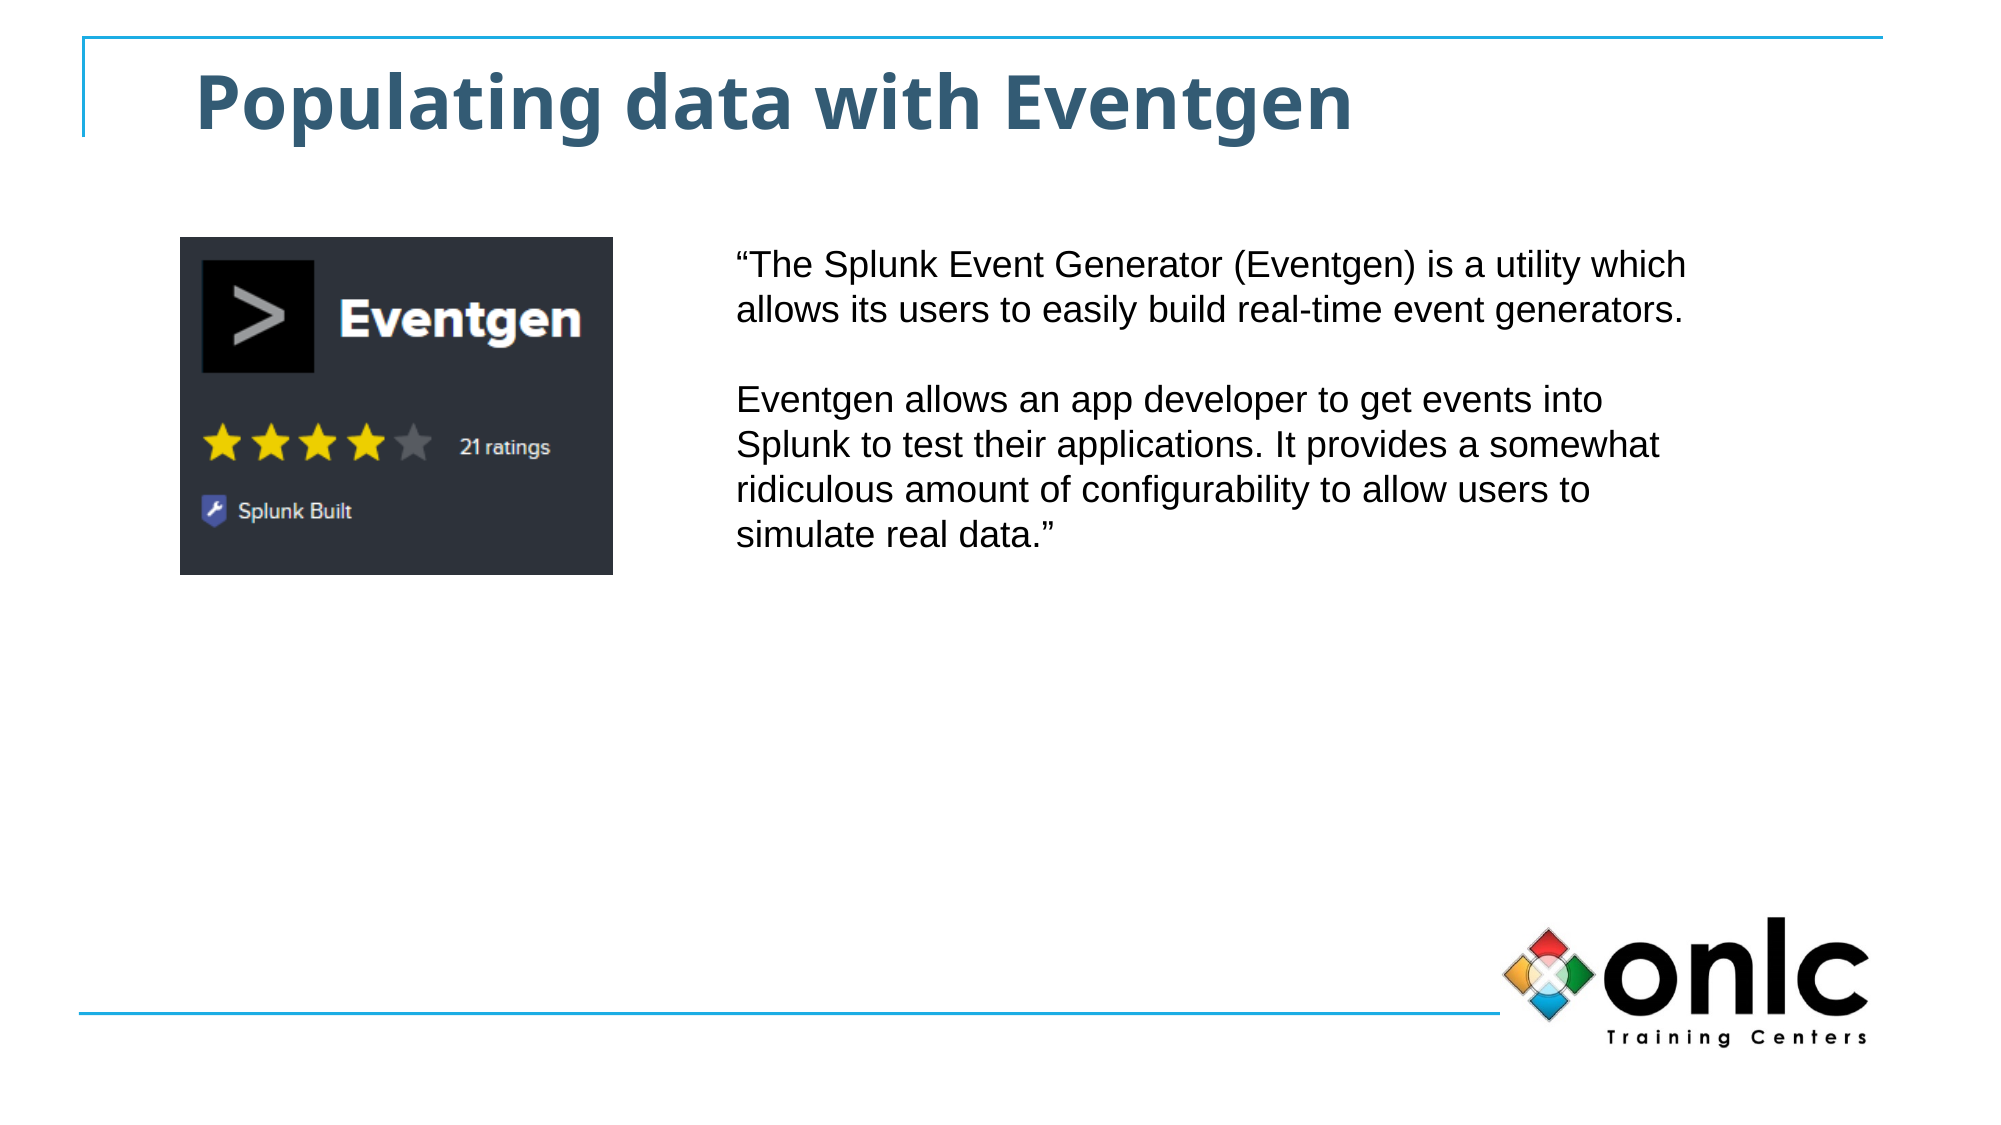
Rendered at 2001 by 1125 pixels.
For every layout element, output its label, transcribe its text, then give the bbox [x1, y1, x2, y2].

picture [1500, 912, 1875, 1059]
picture [179, 237, 614, 576]
text_box “The Splunk Event Generator (Eventgen) is a utility which allows its users to easily build real-time event generators. Eventgen allows an app developer to get events into Splunk to test their applications. It provides a somewhat ridiculous amount of configurability to allow users to simulate real data.” [721, 232, 1722, 607]
title Populating data with Eventgen [180, 47, 1830, 285]
